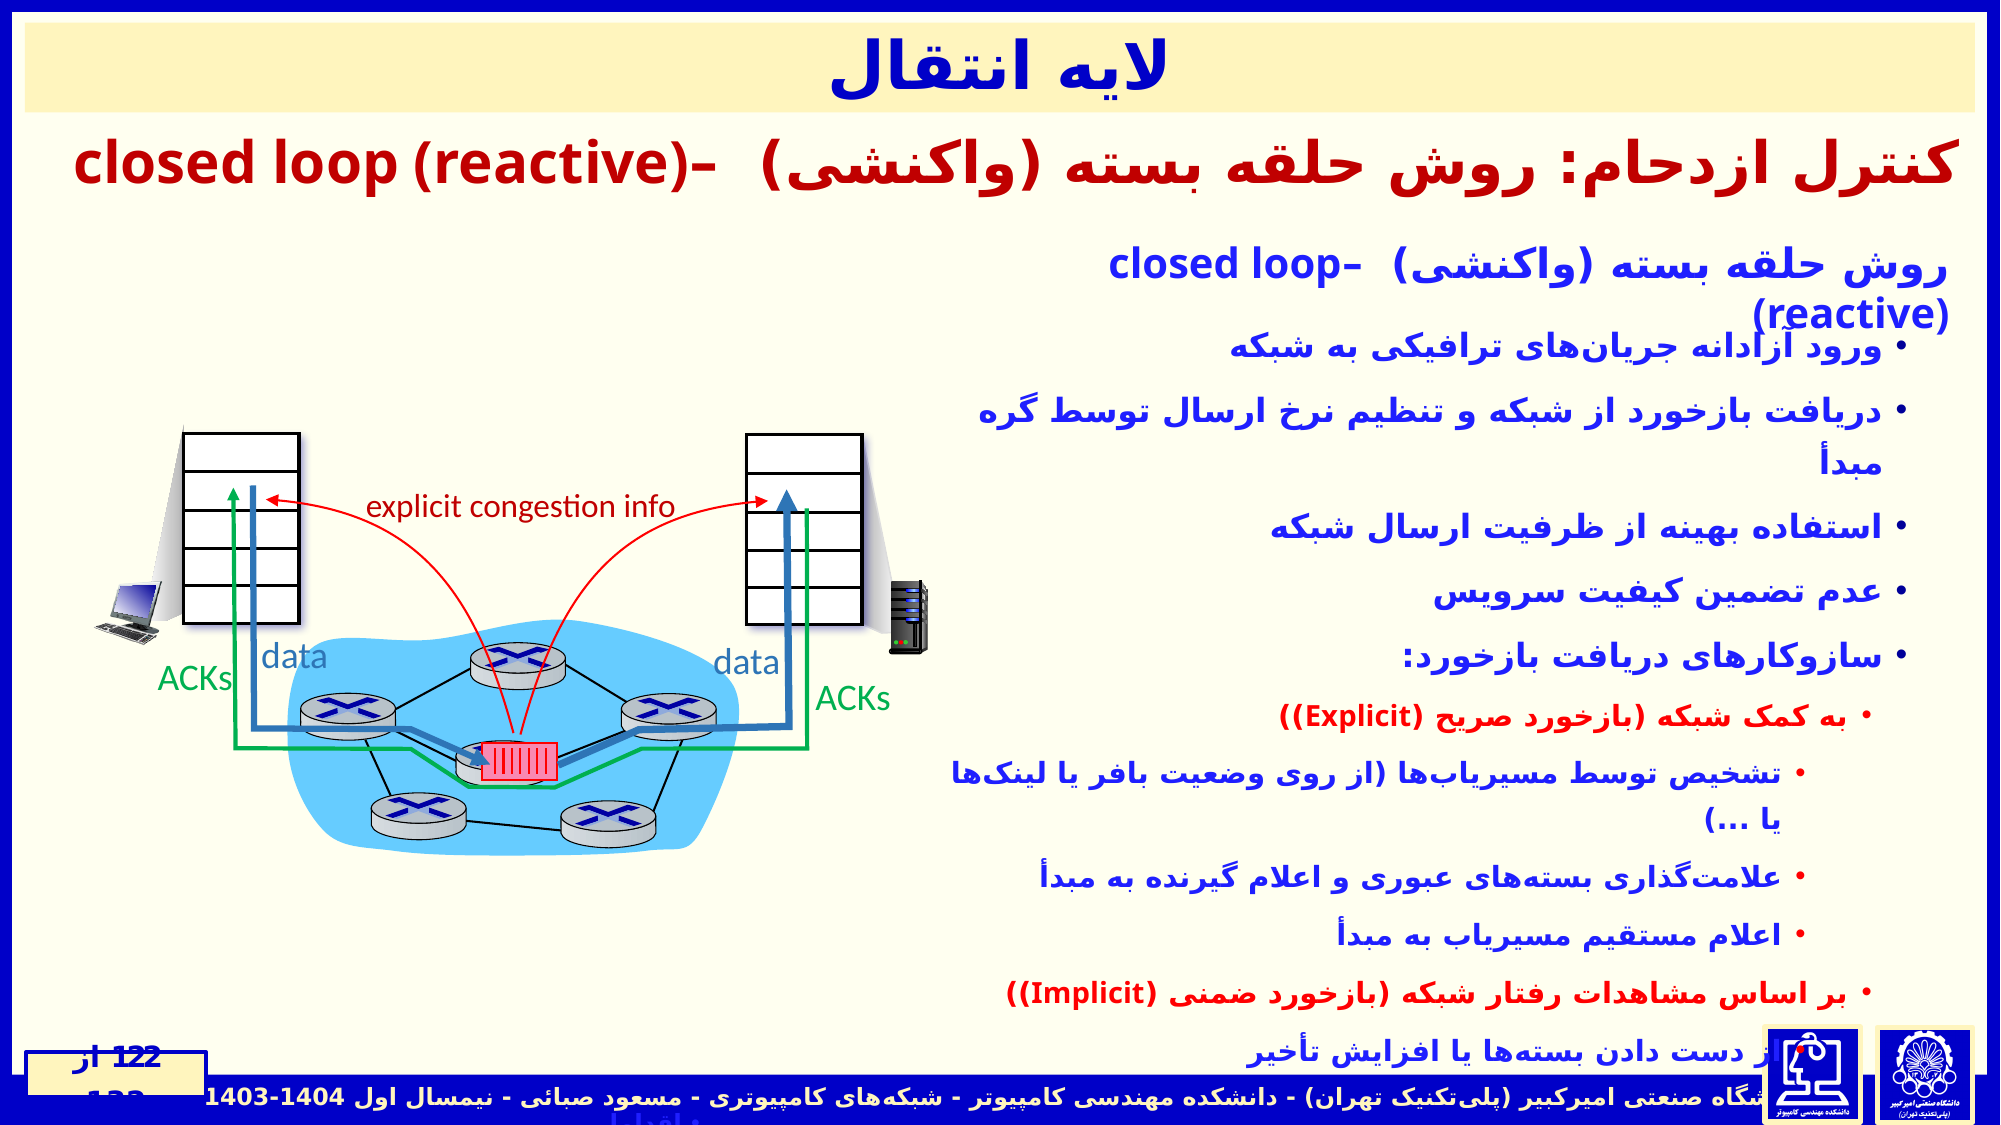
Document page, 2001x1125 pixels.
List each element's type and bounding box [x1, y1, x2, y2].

text_box [300, 788, 717, 848]
text_box [142, 487, 907, 788]
text_box [0, 0, 2000, 1125]
